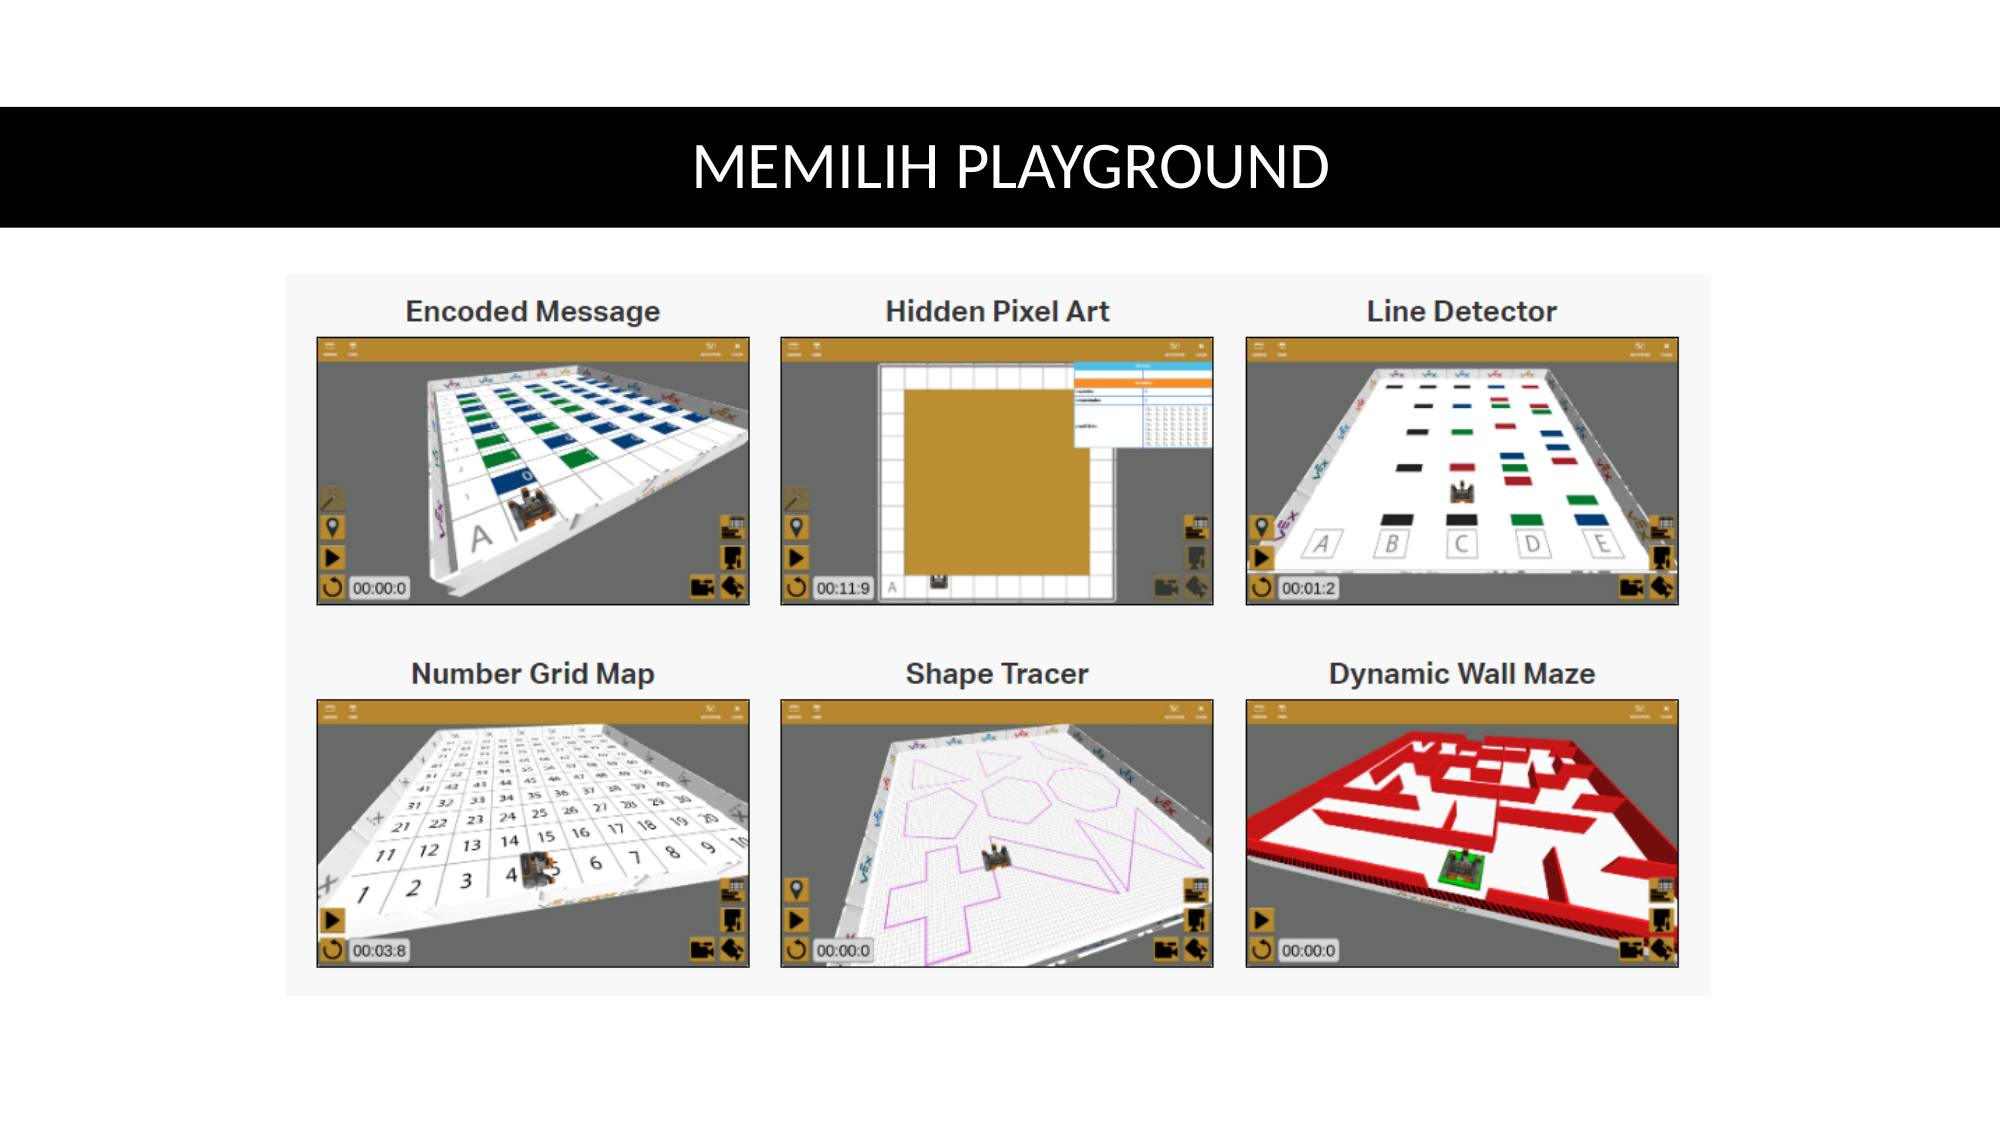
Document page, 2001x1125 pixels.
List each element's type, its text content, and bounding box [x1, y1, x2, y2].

text_box [1931, 106, 2000, 228]
title MEMILIH PLAYGROUND [91, 105, 1931, 228]
picture [278, 274, 1721, 996]
text_box [0, 106, 91, 228]
